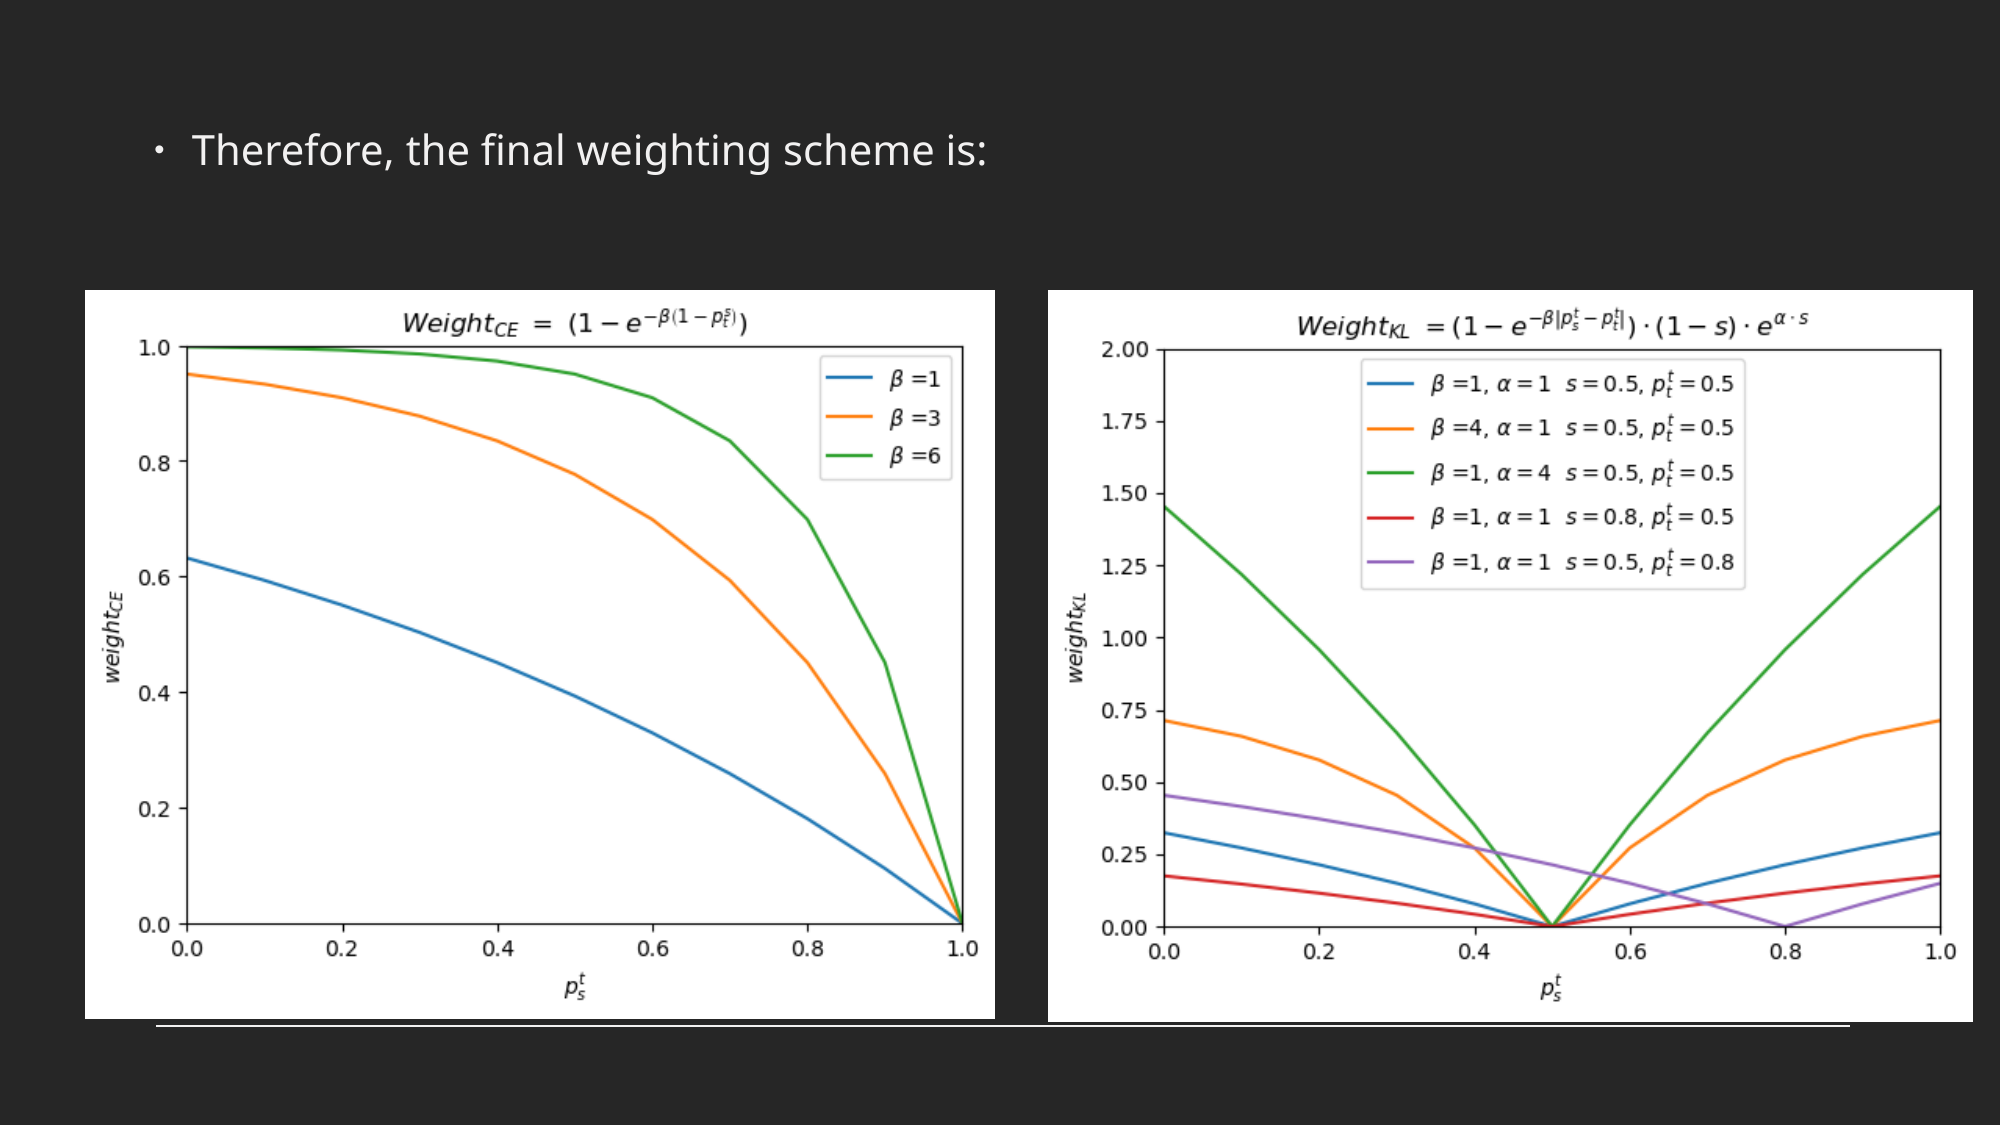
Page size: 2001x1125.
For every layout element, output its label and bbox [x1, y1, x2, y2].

picture [1048, 290, 1973, 1022]
picture [85, 290, 995, 1019]
